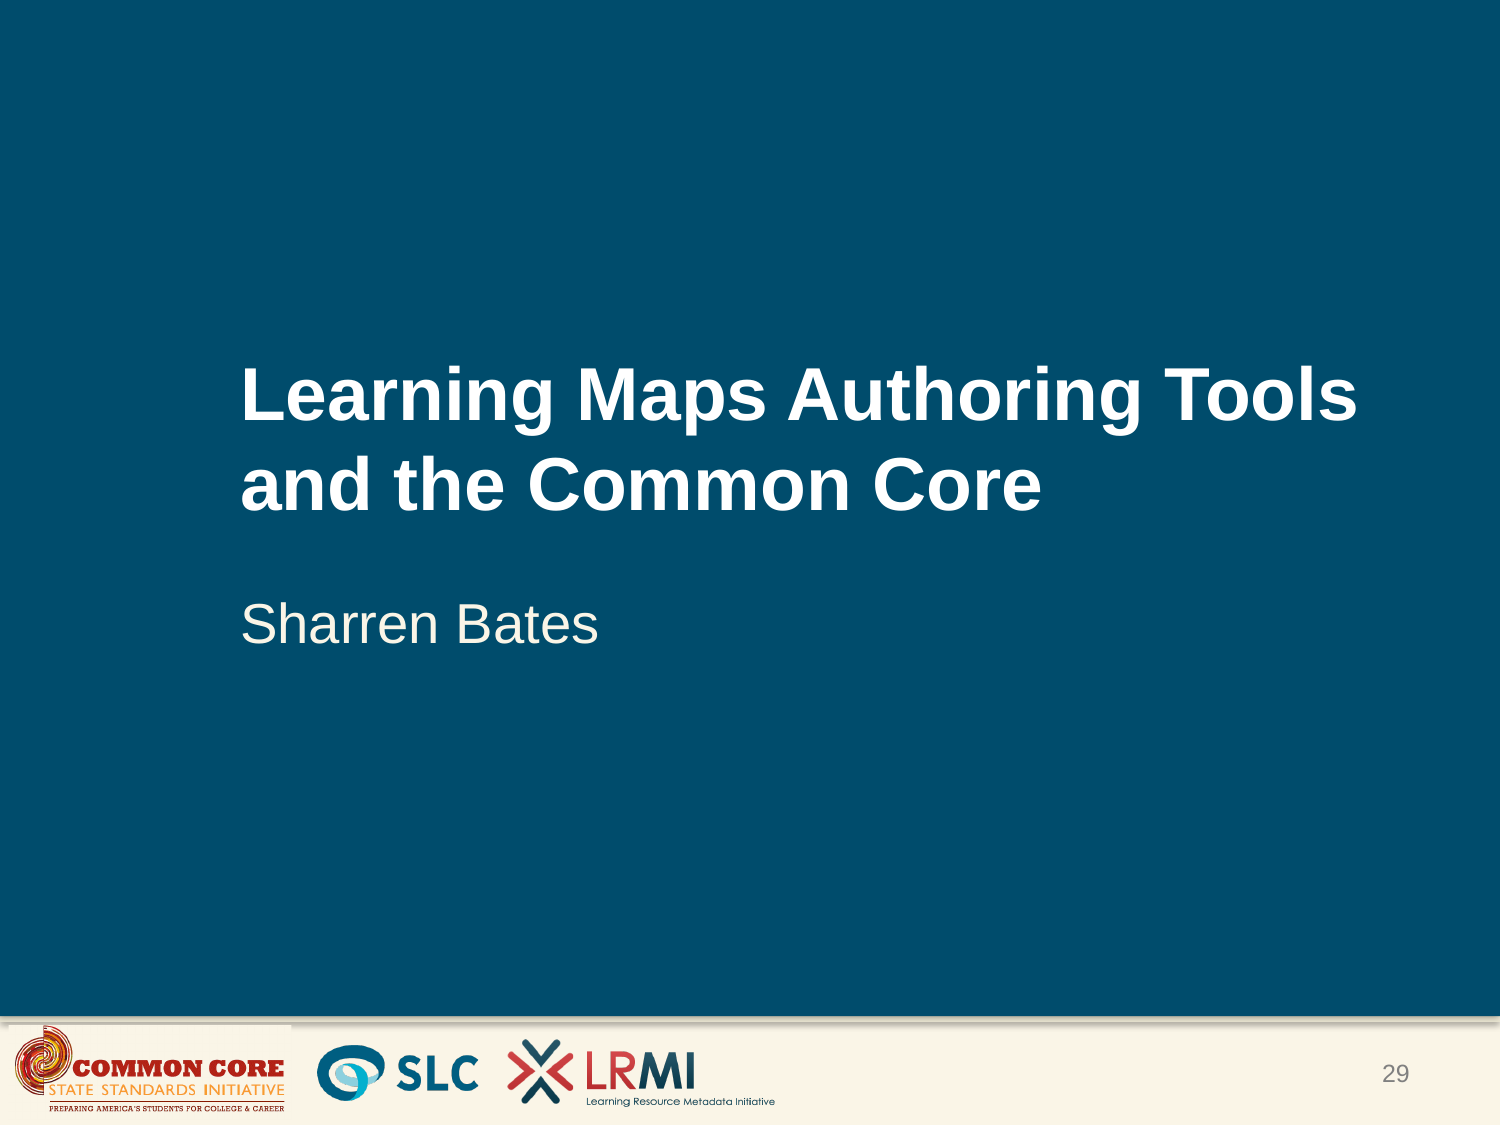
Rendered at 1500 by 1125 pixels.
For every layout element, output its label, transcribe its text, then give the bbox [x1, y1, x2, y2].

title Learning Maps Authoring Tools and the Common Core [225, 292, 1388, 534]
picture [8, 1025, 292, 1120]
subtitle Sharren Bates [225, 580, 1275, 868]
slide_number 29 [1250, 1042, 1425, 1103]
picture [313, 1039, 482, 1107]
picture [507, 1039, 775, 1107]
